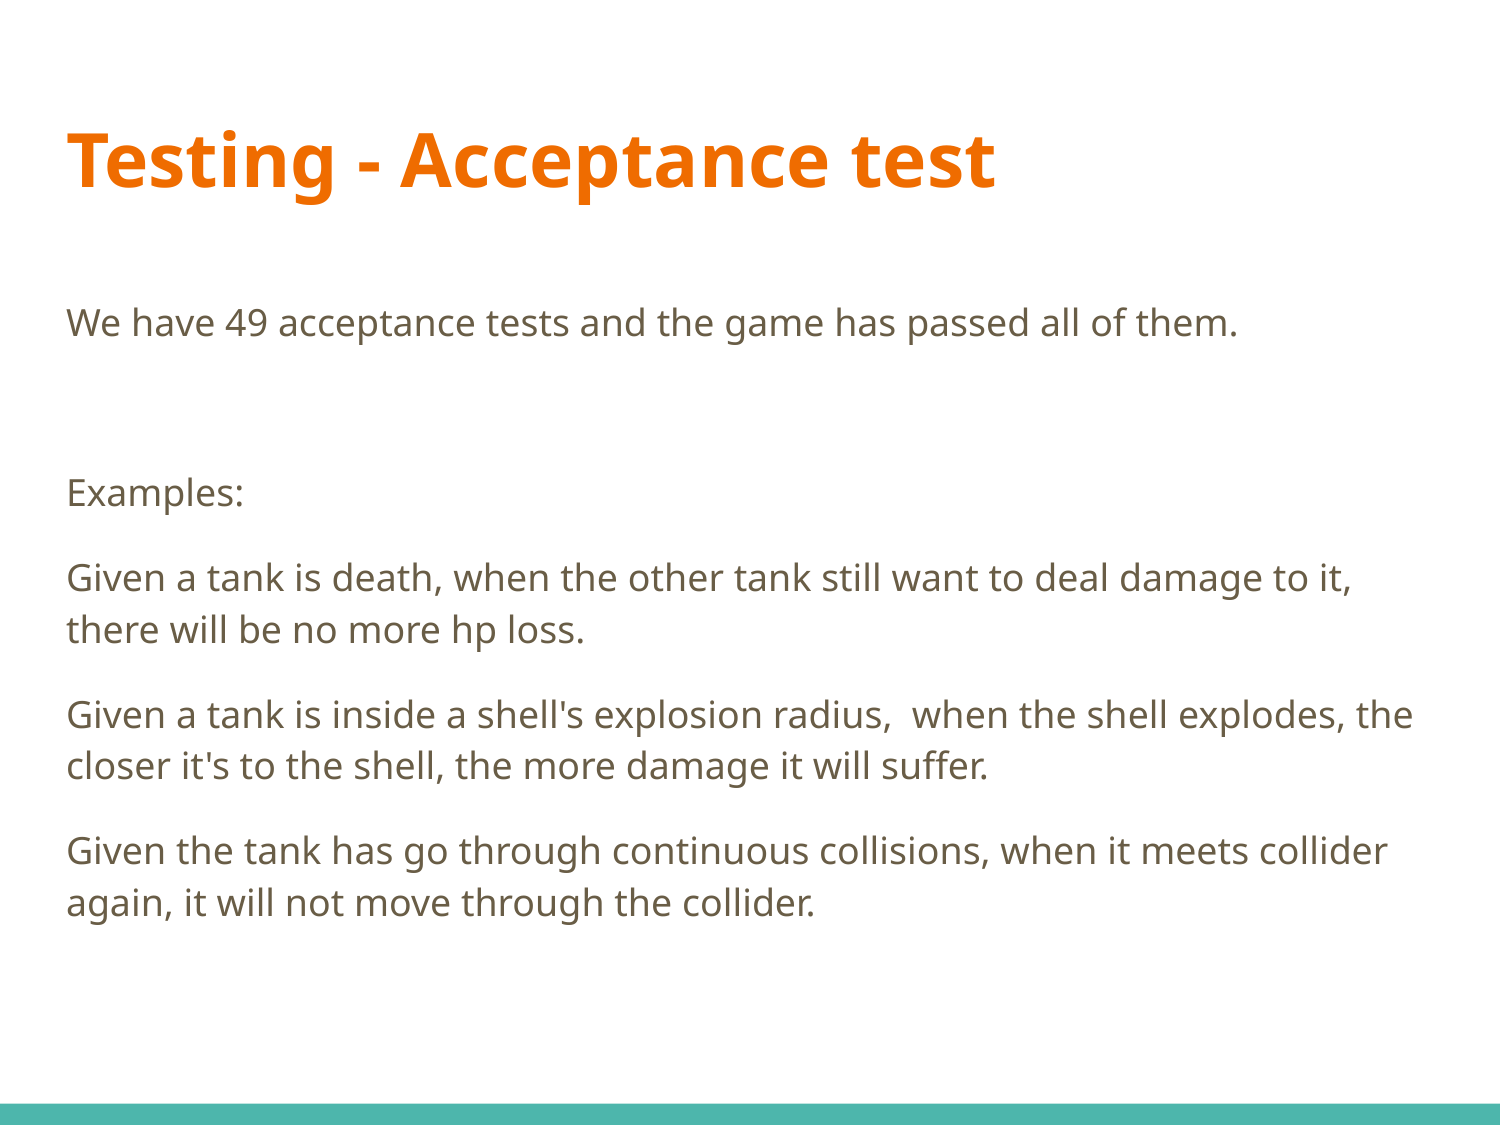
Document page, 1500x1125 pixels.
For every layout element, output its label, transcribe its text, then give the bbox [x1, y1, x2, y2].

list We have 49 acceptance tests and the game has passed all of them. Examples: Given a tank is death, when the other tank still want to deal damage to it, there will be no more hp loss. Given a tank is inside a shell's explosion radius, when the shell explodes, the closer it's to the shell, the more damage it will suffer. Given the tank has go through continuous collisions, when it meets collider again, it will not move through the collider. [51, 276, 1449, 1000]
title Testing - Acceptance test [51, 97, 1449, 252]
